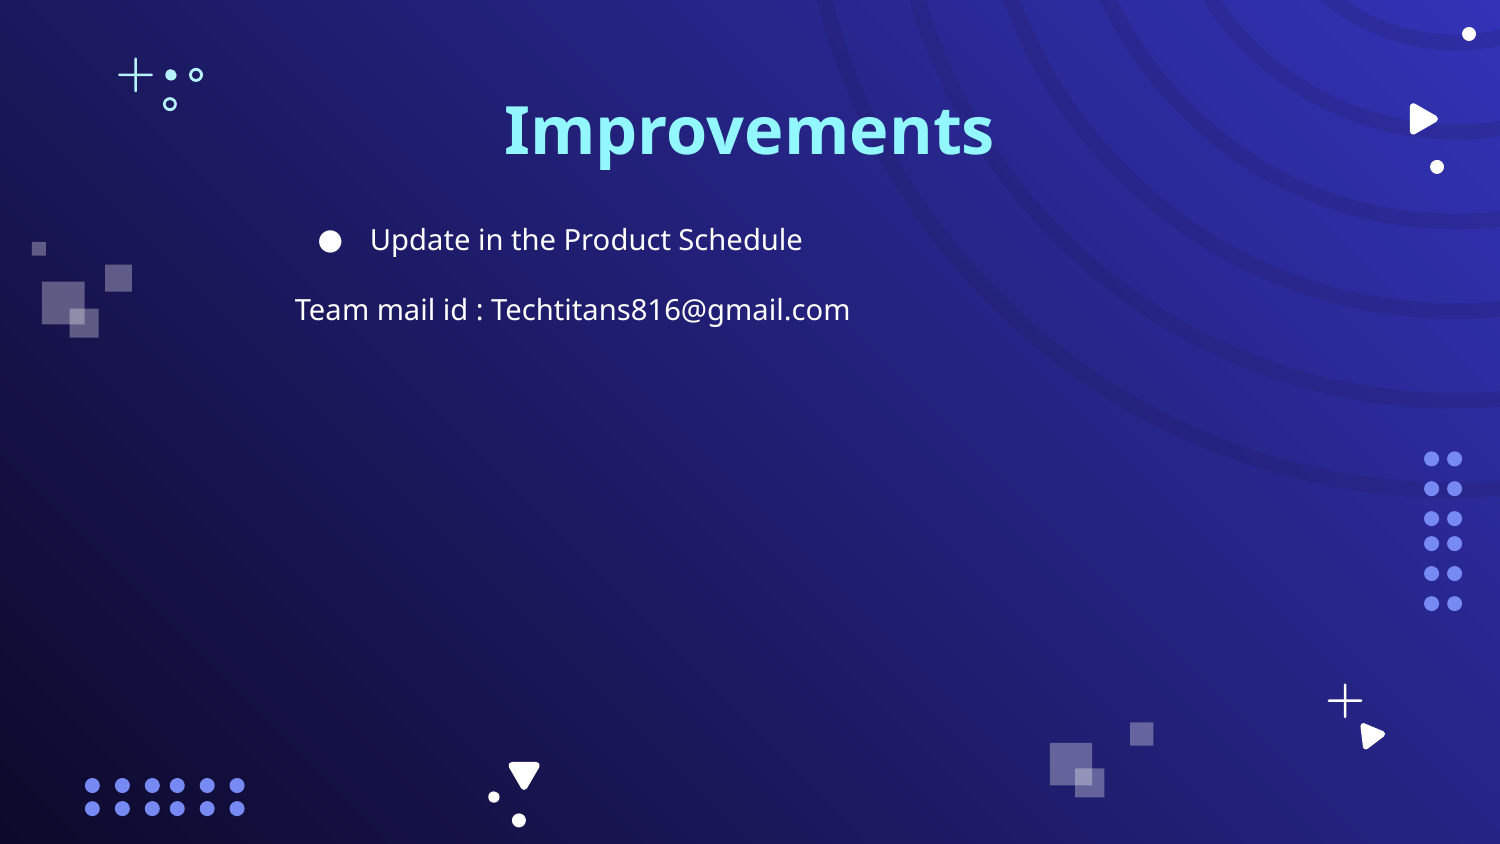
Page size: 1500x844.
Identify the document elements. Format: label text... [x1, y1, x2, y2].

text_box Update in the Product Schedule Team mail id : Techtitans816@gmail.com [279, 205, 1265, 673]
title Improvements [118, 88, 1382, 167]
